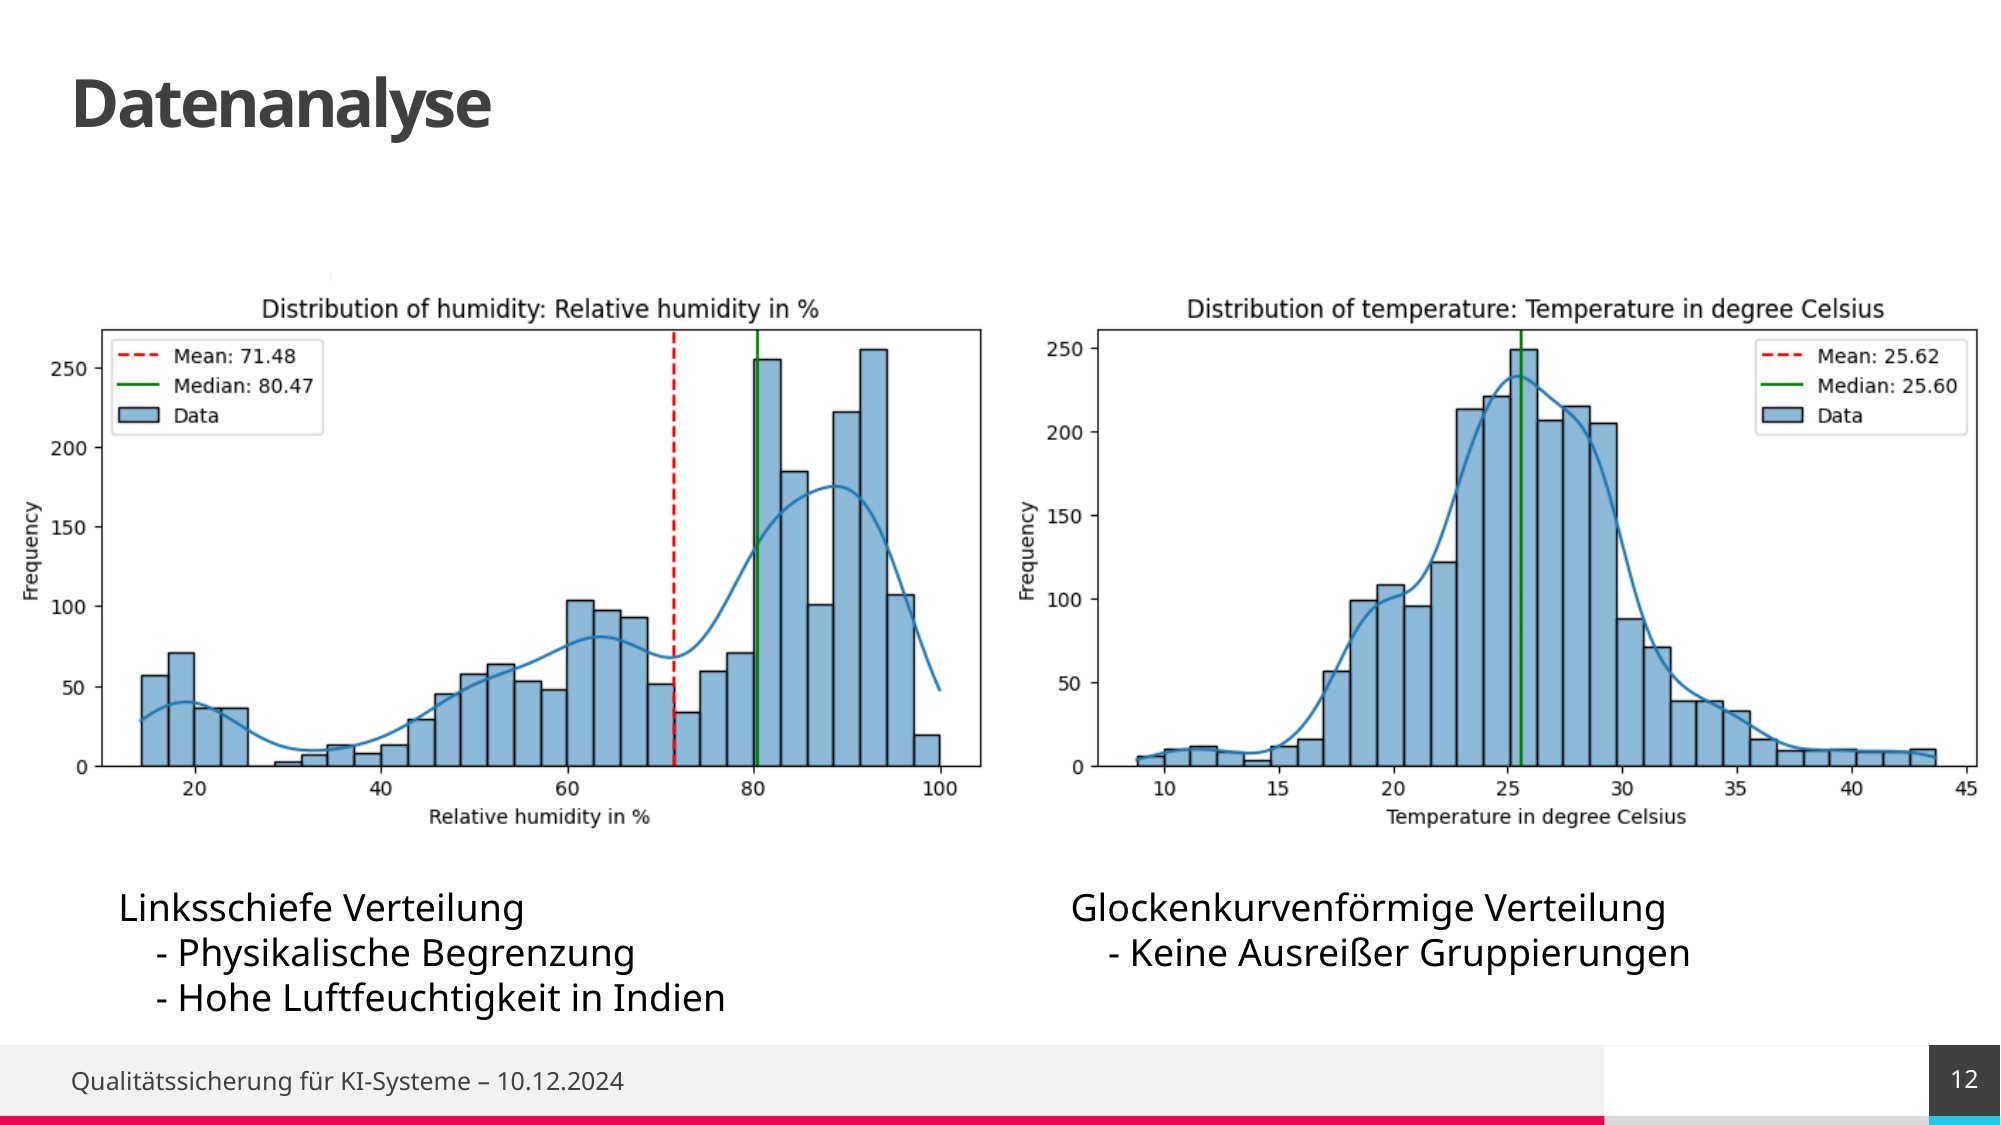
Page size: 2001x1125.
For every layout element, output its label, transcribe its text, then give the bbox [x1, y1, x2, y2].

picture [7, 284, 993, 841]
title Datenanalyse [70, 70, 1932, 142]
text_box Glockenkurvenförmige Verteilung - Keine Ausreißer Gruppierungen [1055, 876, 1815, 982]
footer Qualitätssicherung für KI-Systeme – 10.12.2024 [70, 1056, 1000, 1105]
slide_number 12 [1929, 1045, 2000, 1116]
text_box Linksschiefe Verteilung - Physikalische Begrenzung - Hohe Luftfeuchtigkeit in Indien [103, 876, 863, 1027]
picture [1004, 284, 1992, 841]
